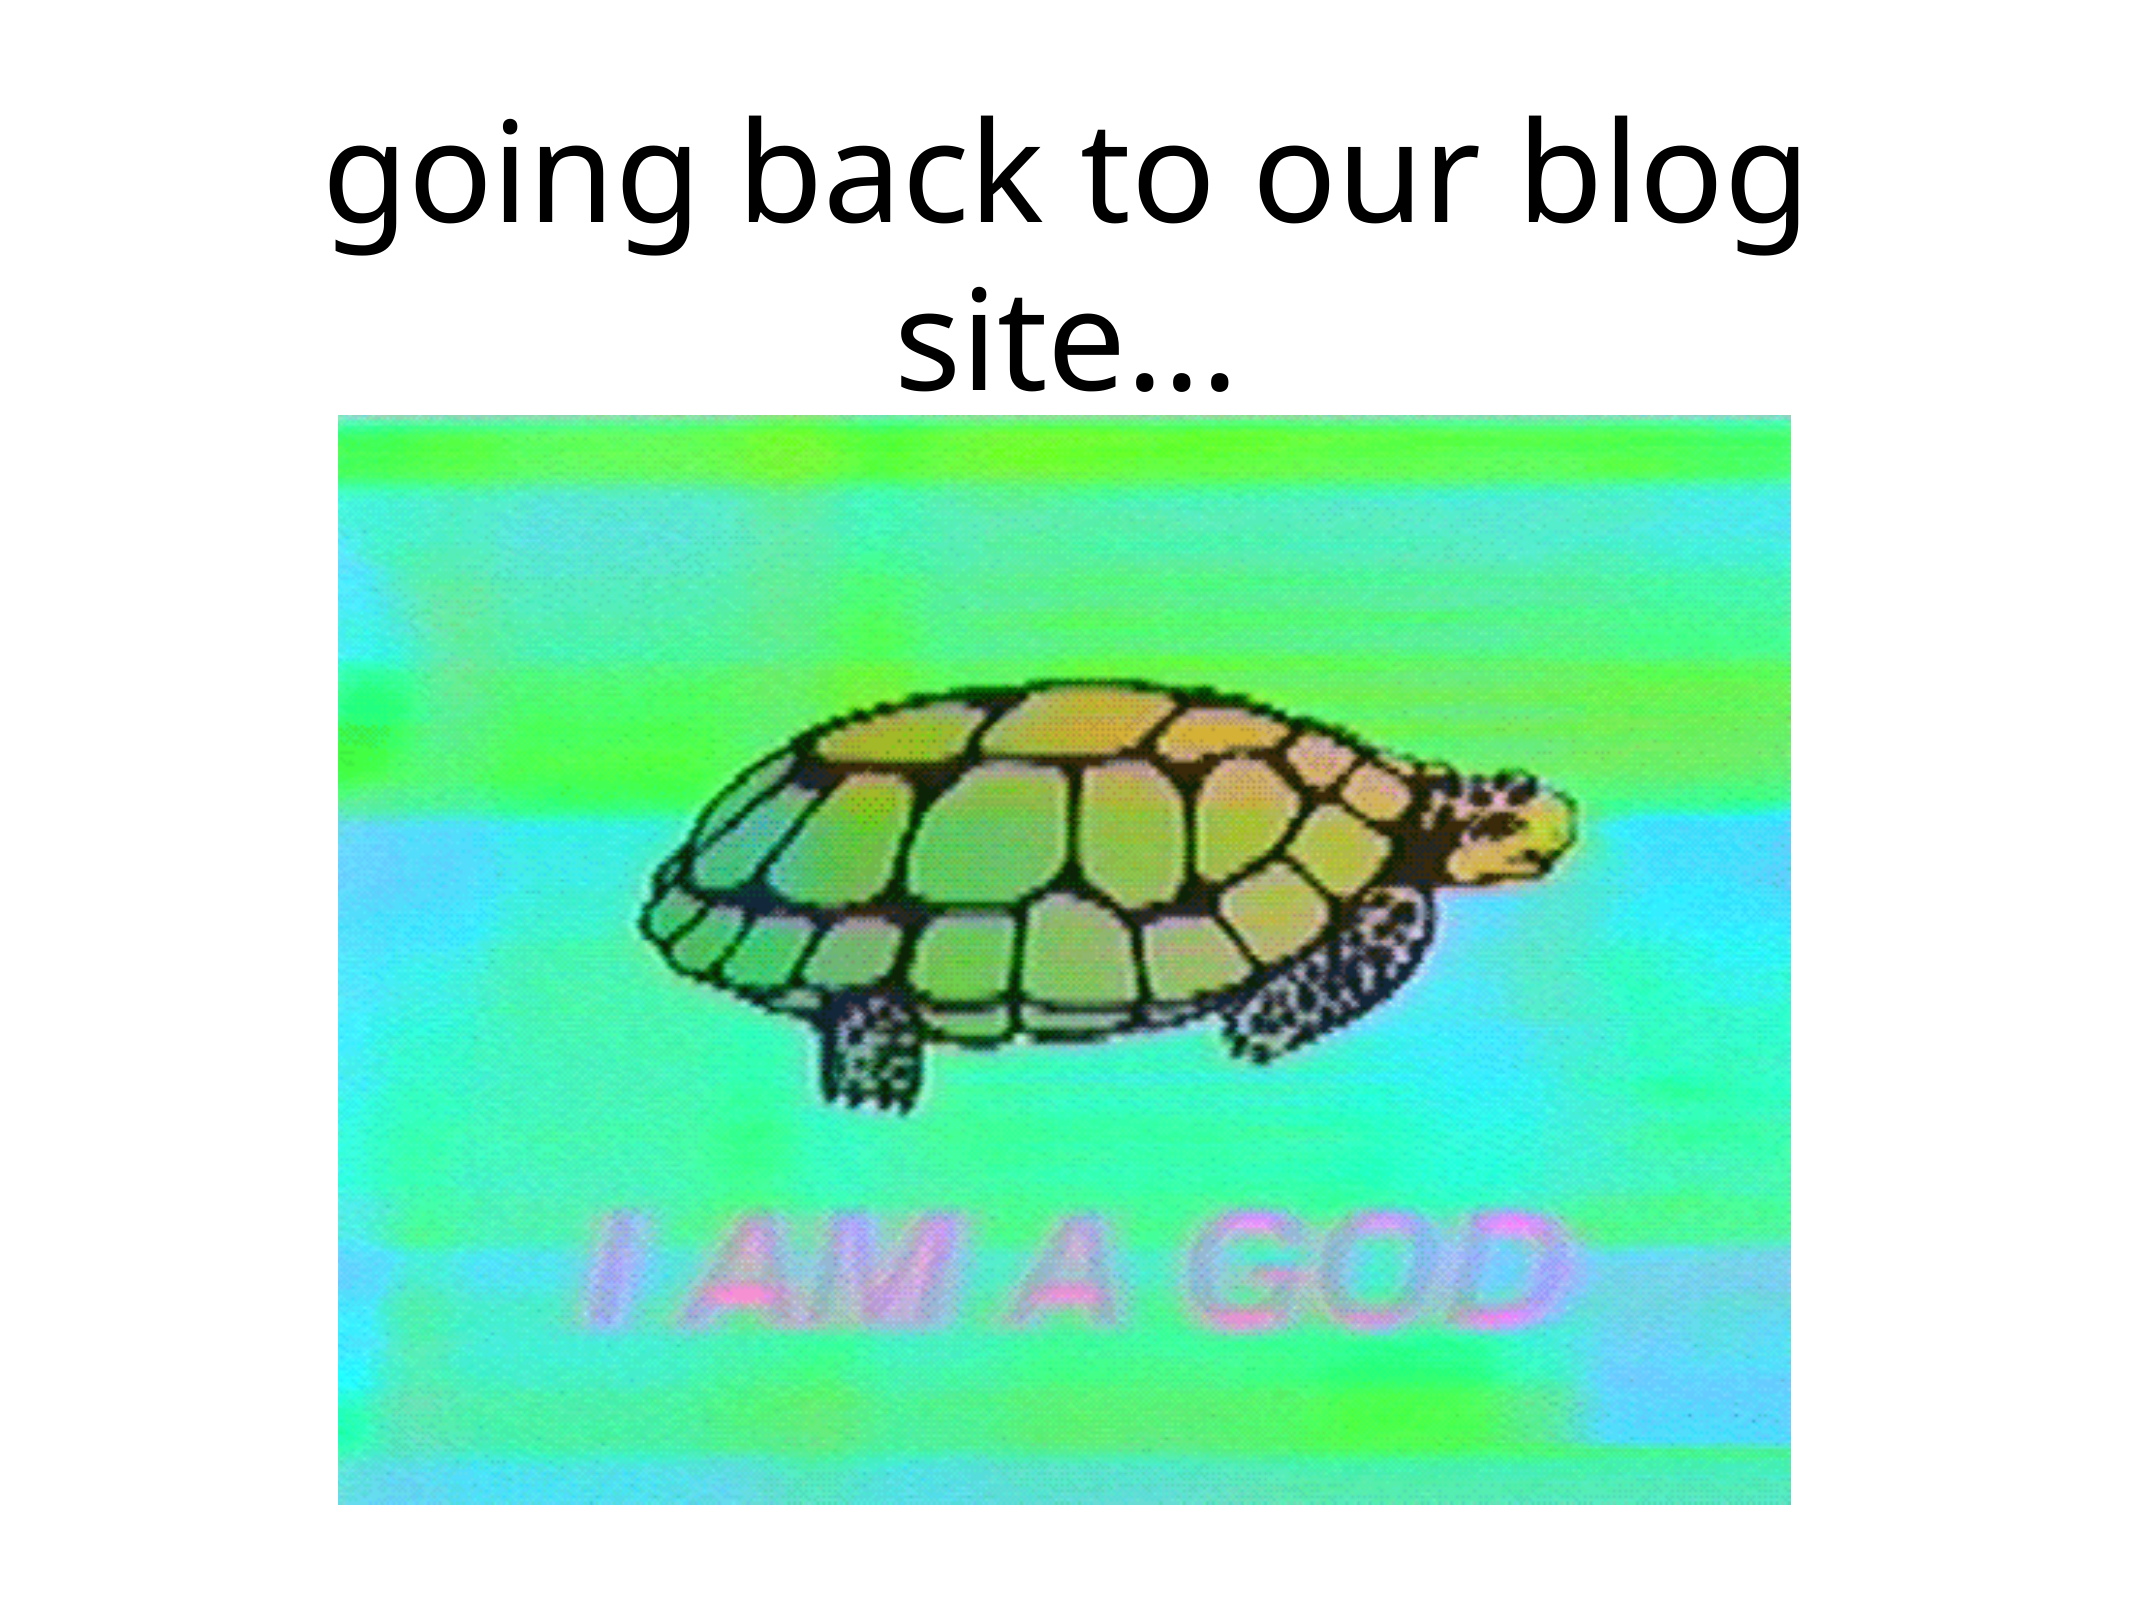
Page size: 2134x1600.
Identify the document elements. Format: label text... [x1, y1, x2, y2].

title going back to our blog site... [155, 72, 1978, 428]
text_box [337, 414, 1792, 1506]
